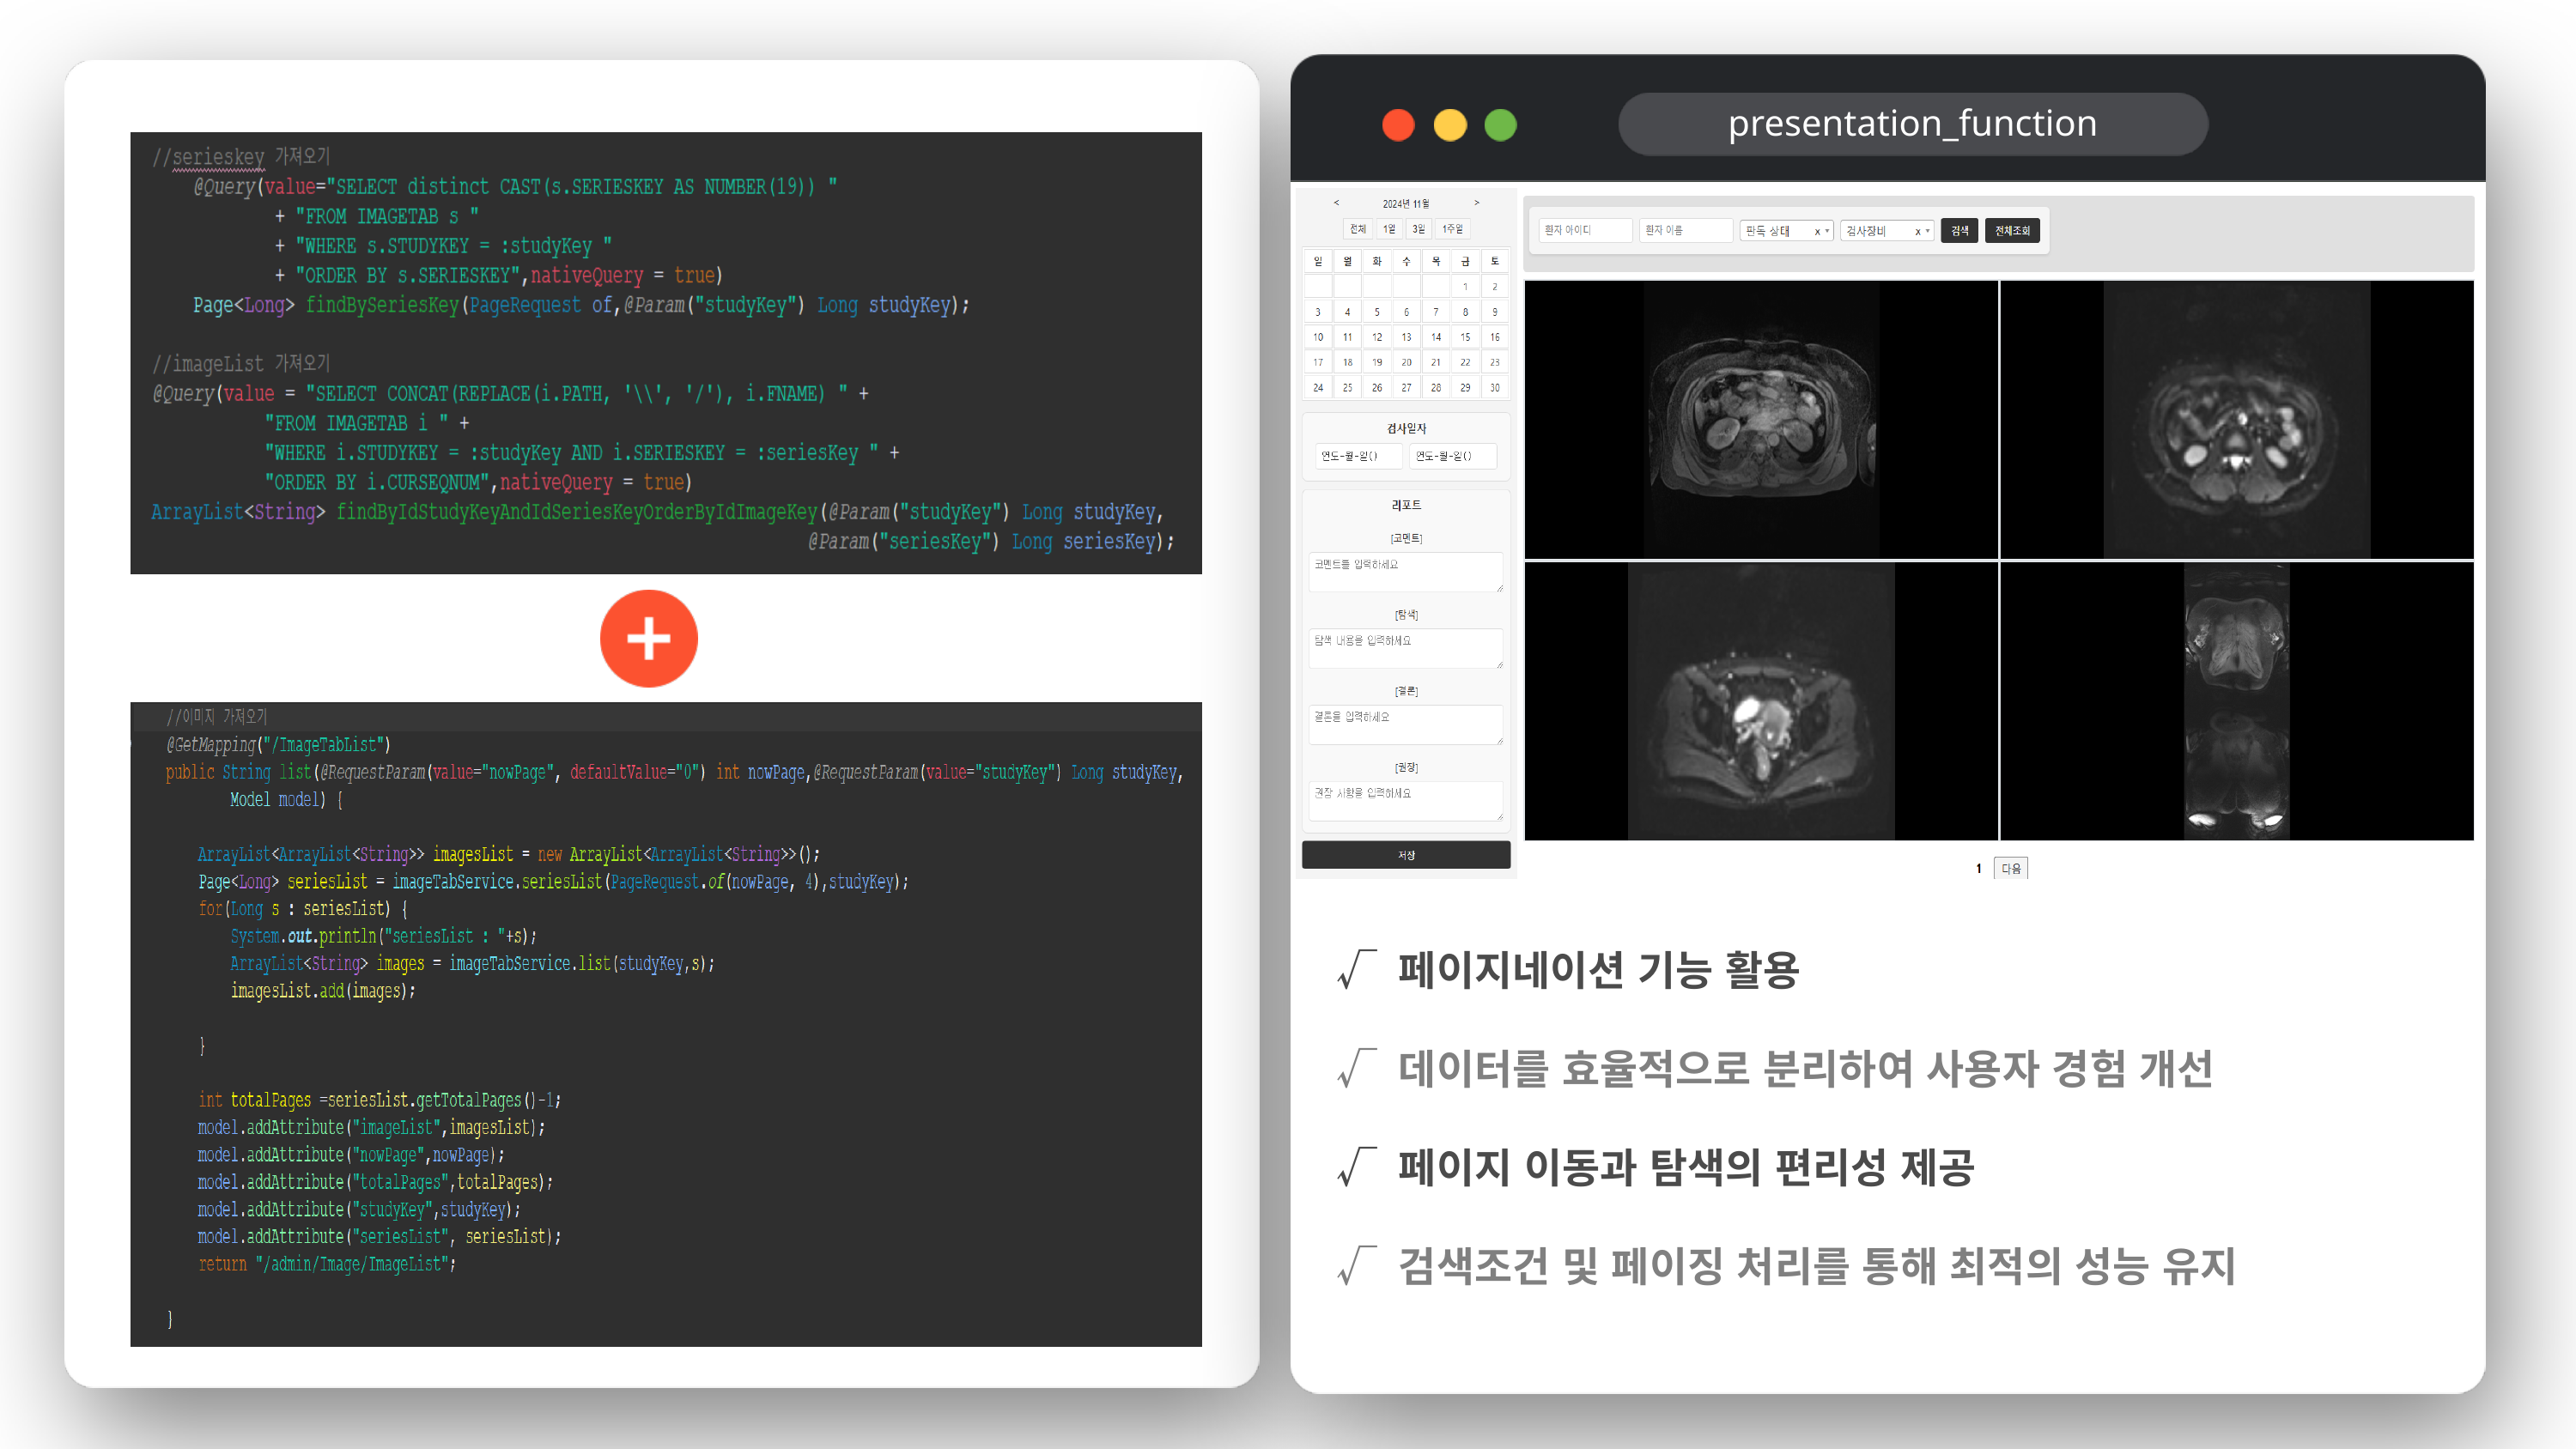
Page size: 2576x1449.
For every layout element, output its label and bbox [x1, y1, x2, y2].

picture [1290, 54, 2486, 1394]
picture [64, 60, 1260, 1388]
